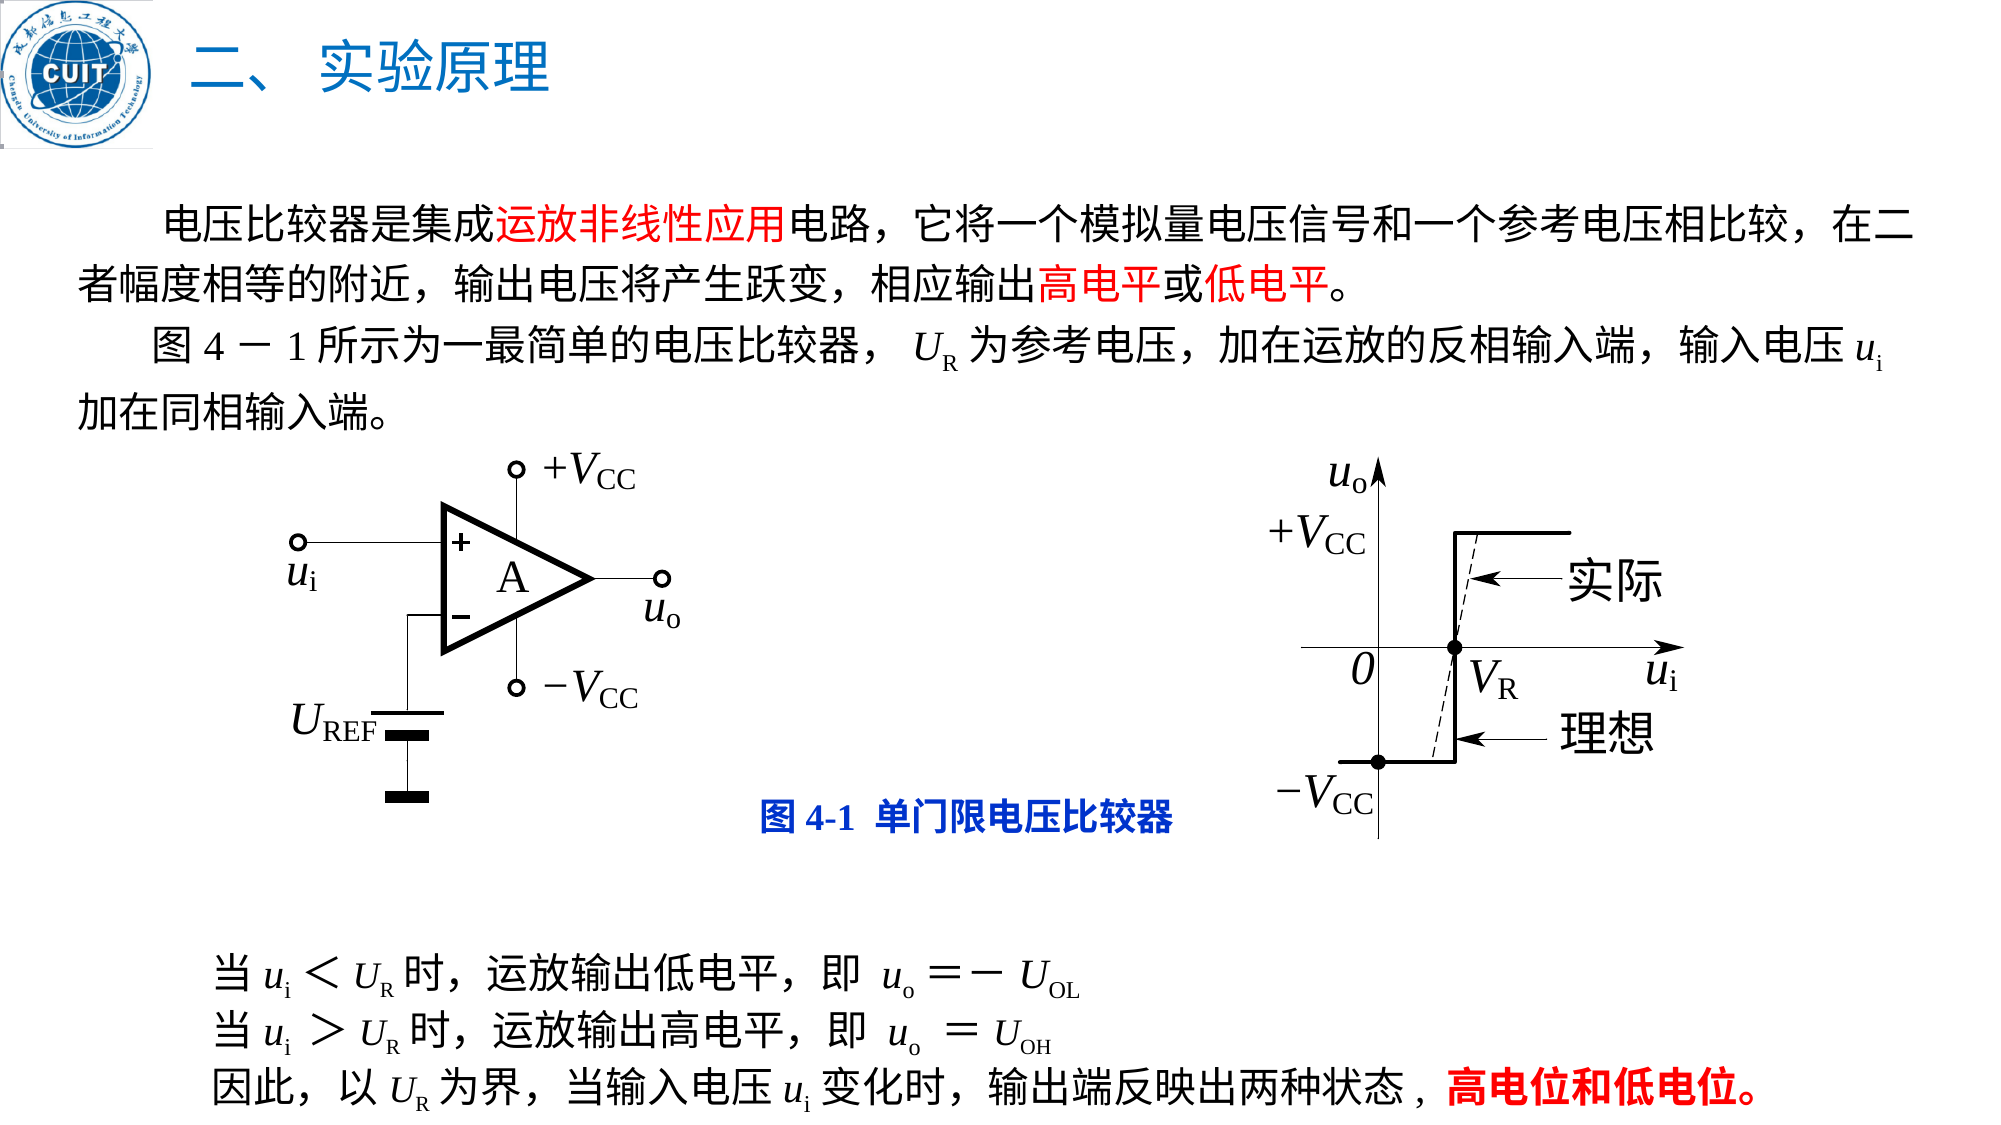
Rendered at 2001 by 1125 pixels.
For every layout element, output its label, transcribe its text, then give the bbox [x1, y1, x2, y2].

text_box 当ui＜UR时，运放输出低电平，即 uo＝－UOL 当ui ＞UR时，运放输出高电平，即 uo ＝UOH 因此，以UR为界，当输入电压ui变化时，输出端反映出两种状态, 高电位和低电位。 [196, 939, 1804, 1125]
text_box 图4-1 单门限电压比较器 [726, 785, 1189, 846]
picture [1232, 426, 1746, 846]
picture [254, 426, 742, 814]
text_box 电压比较器是集成运放非线性应用电路，它将一个模拟量电压信号和一个参考电压相比较，在二者幅度相等的附近，输出电压将产生跃变，相应输出高电平或低电平。 图4－1所示为一最简单的电压比较器，UR为参考电压，加在运放的反相输入端，输入电压ui加在同相输入端。 [62, 180, 1933, 444]
text_box 二、 实验原理 [173, 22, 566, 108]
picture [0, 0, 153, 149]
